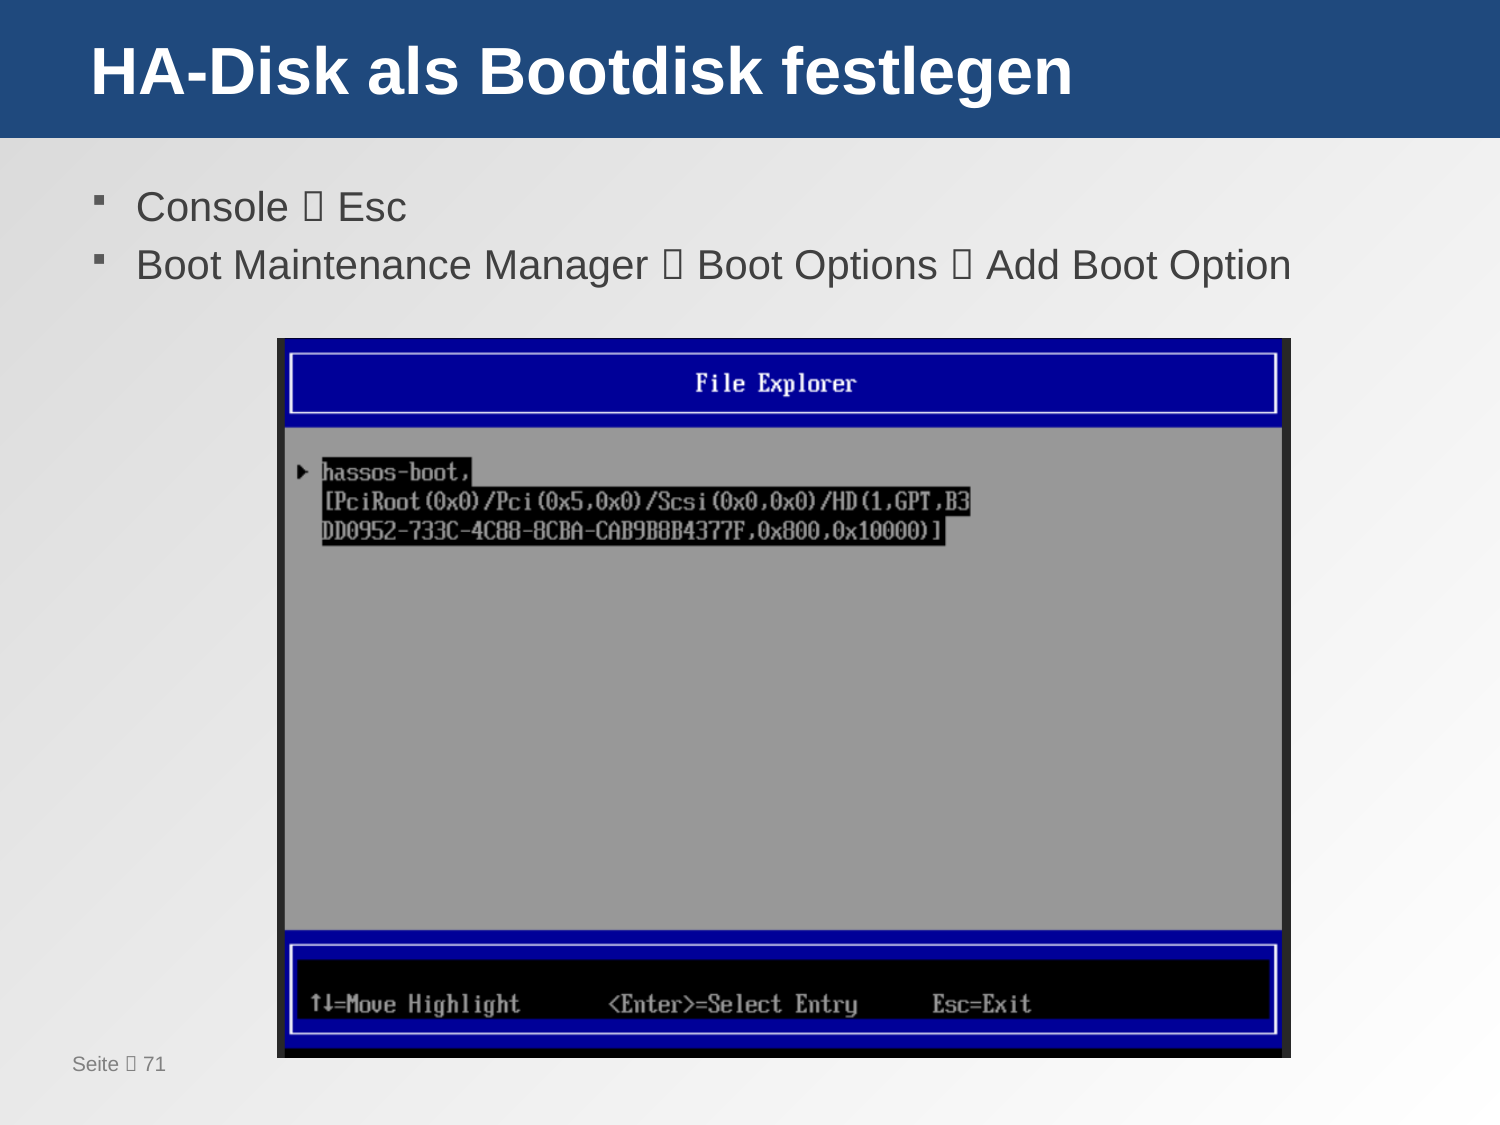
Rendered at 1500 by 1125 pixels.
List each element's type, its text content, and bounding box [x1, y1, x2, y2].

list Console  Esc Boot Maintenance Manager  Boot Options  Add Boot Option [76, 172, 1424, 929]
picture [277, 337, 1291, 1059]
title HA-Disk als Bootdisk festlegen [75, 20, 1425, 208]
